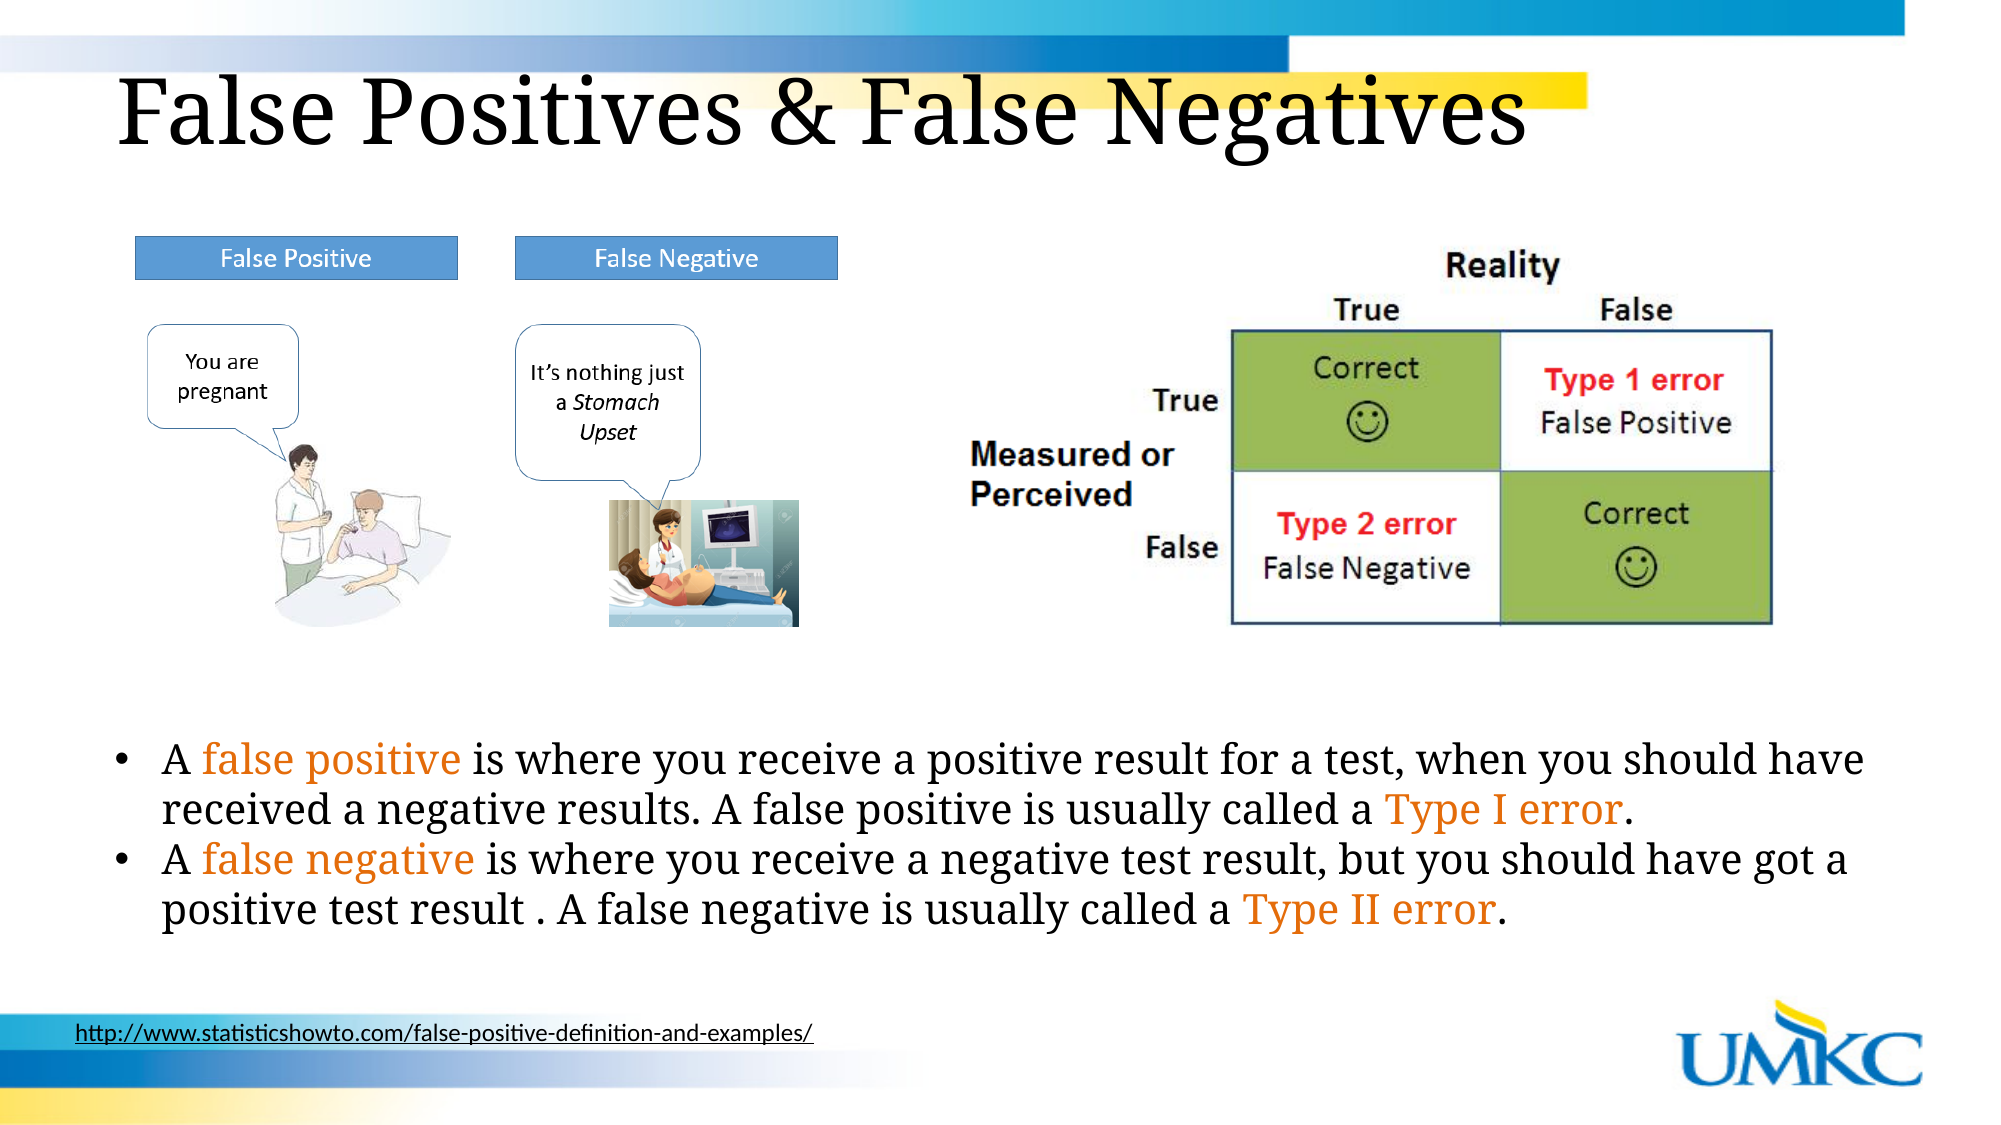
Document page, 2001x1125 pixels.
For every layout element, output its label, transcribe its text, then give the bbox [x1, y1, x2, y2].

text_box False Positives & False Negatives [99, 45, 1900, 233]
text_box http://www.statisticshowto.com/false-positive-definition-and-examples/ [60, 1008, 1344, 1054]
picture [0, 0, 2001, 1125]
text_box A false positive is where you receive a positive result for a test, when you should have received a negative results. A false positive is usually called a Type I error. A false negative is where you receive a negative test result, but you should have got a positive test result . A false negative is usually called a Type II error. [99, 725, 1900, 941]
